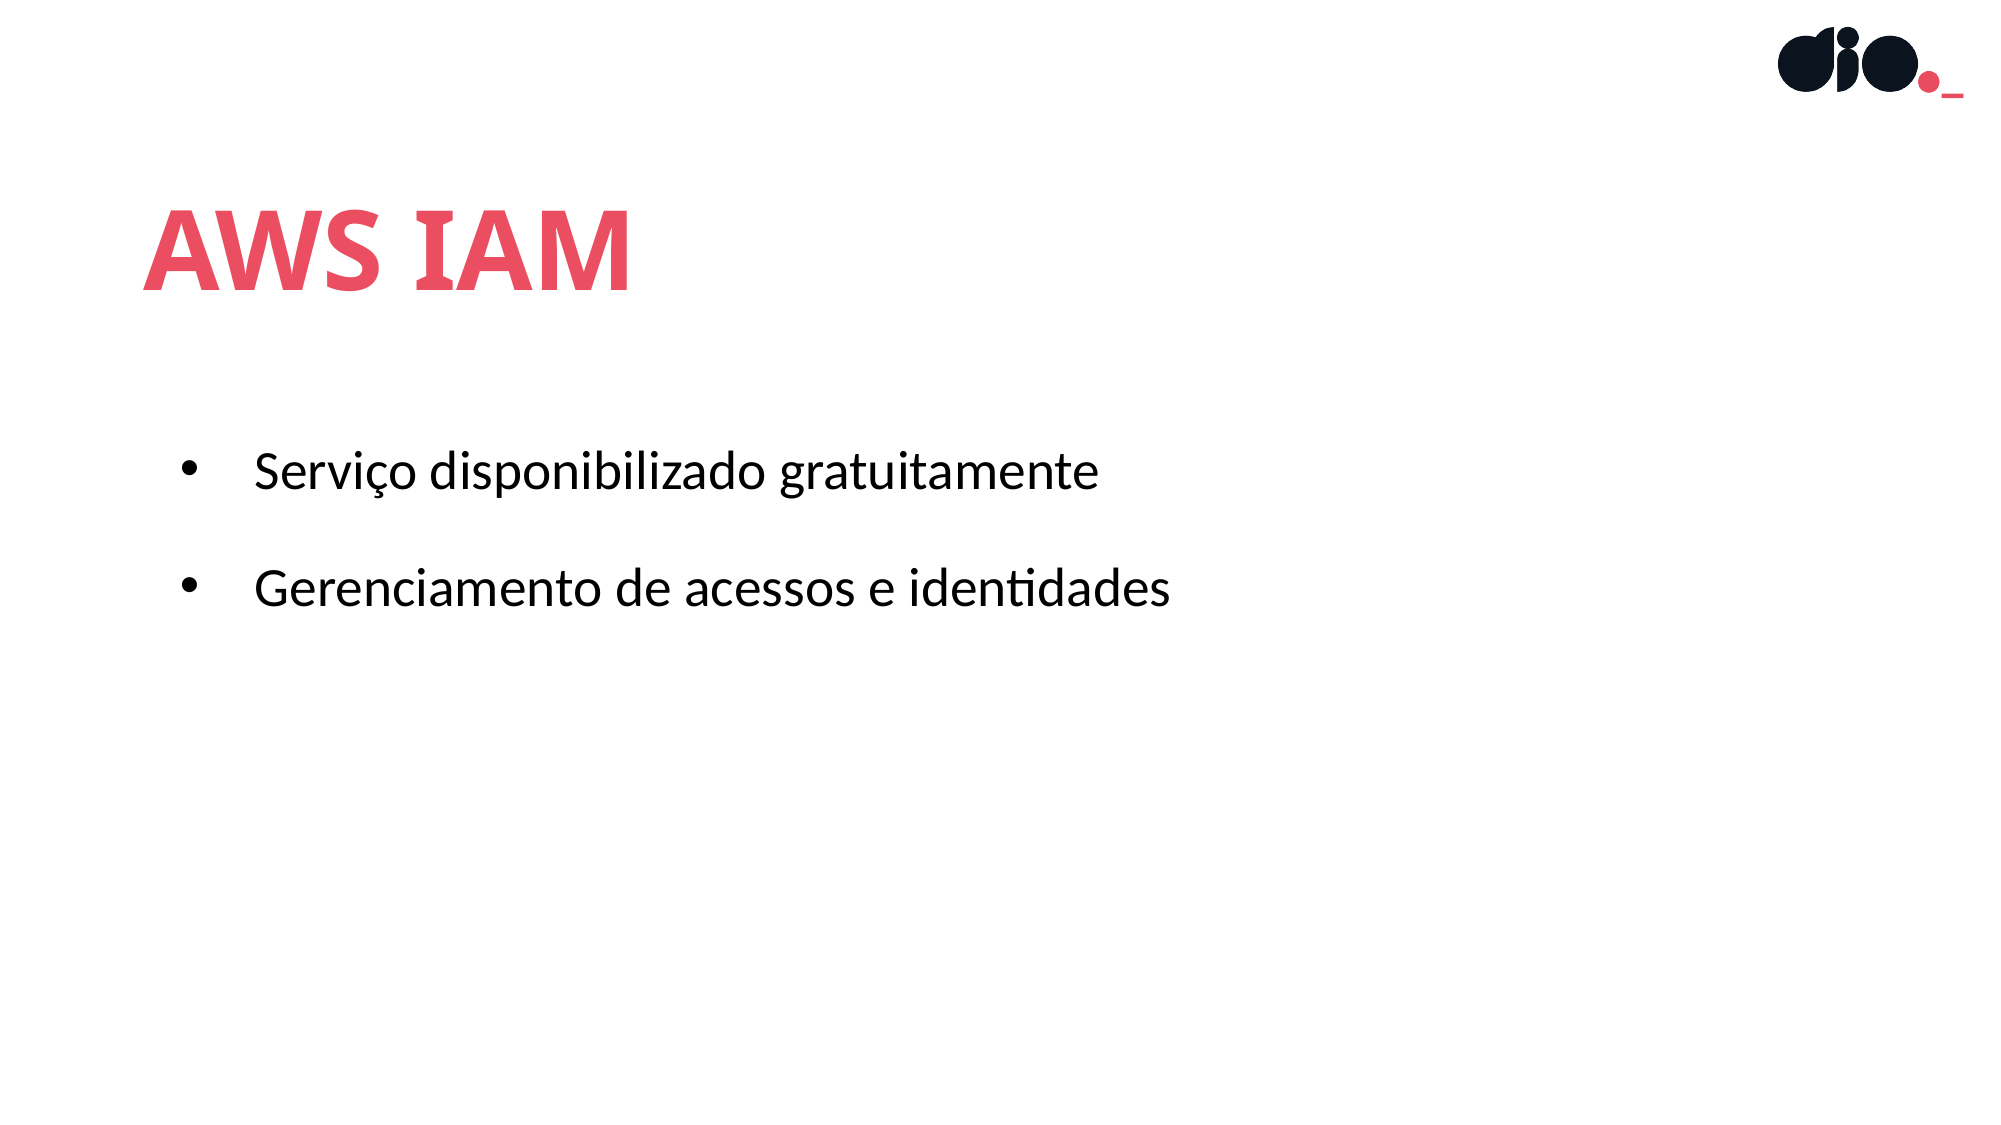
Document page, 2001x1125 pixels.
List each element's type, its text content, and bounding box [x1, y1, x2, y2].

text_box AWS IAM [123, 171, 1998, 303]
picture [1777, 26, 1964, 99]
text_box Serviço disponibilizado gratuitamente Gerenciamento de acessos e identidades [159, 414, 1653, 955]
